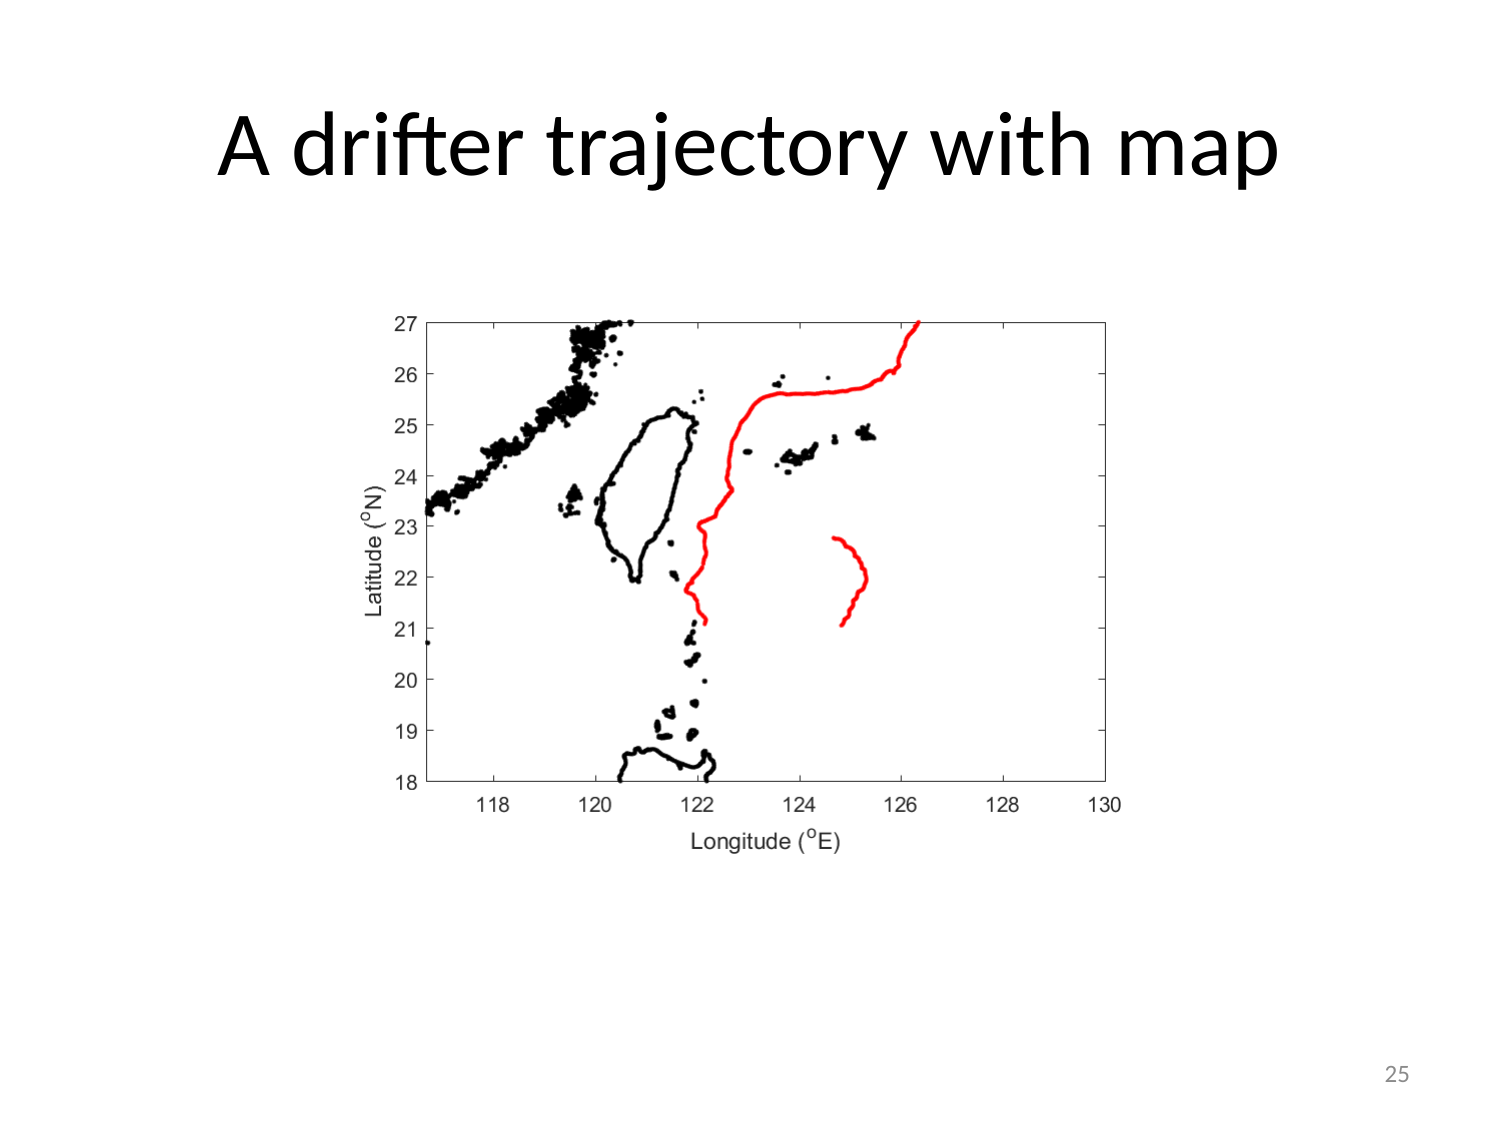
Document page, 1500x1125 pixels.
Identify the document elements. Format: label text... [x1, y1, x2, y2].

picture [312, 234, 1188, 891]
title A drifter trajectory with map [75, 45, 1425, 233]
slide_number 25 [1074, 1042, 1425, 1103]
